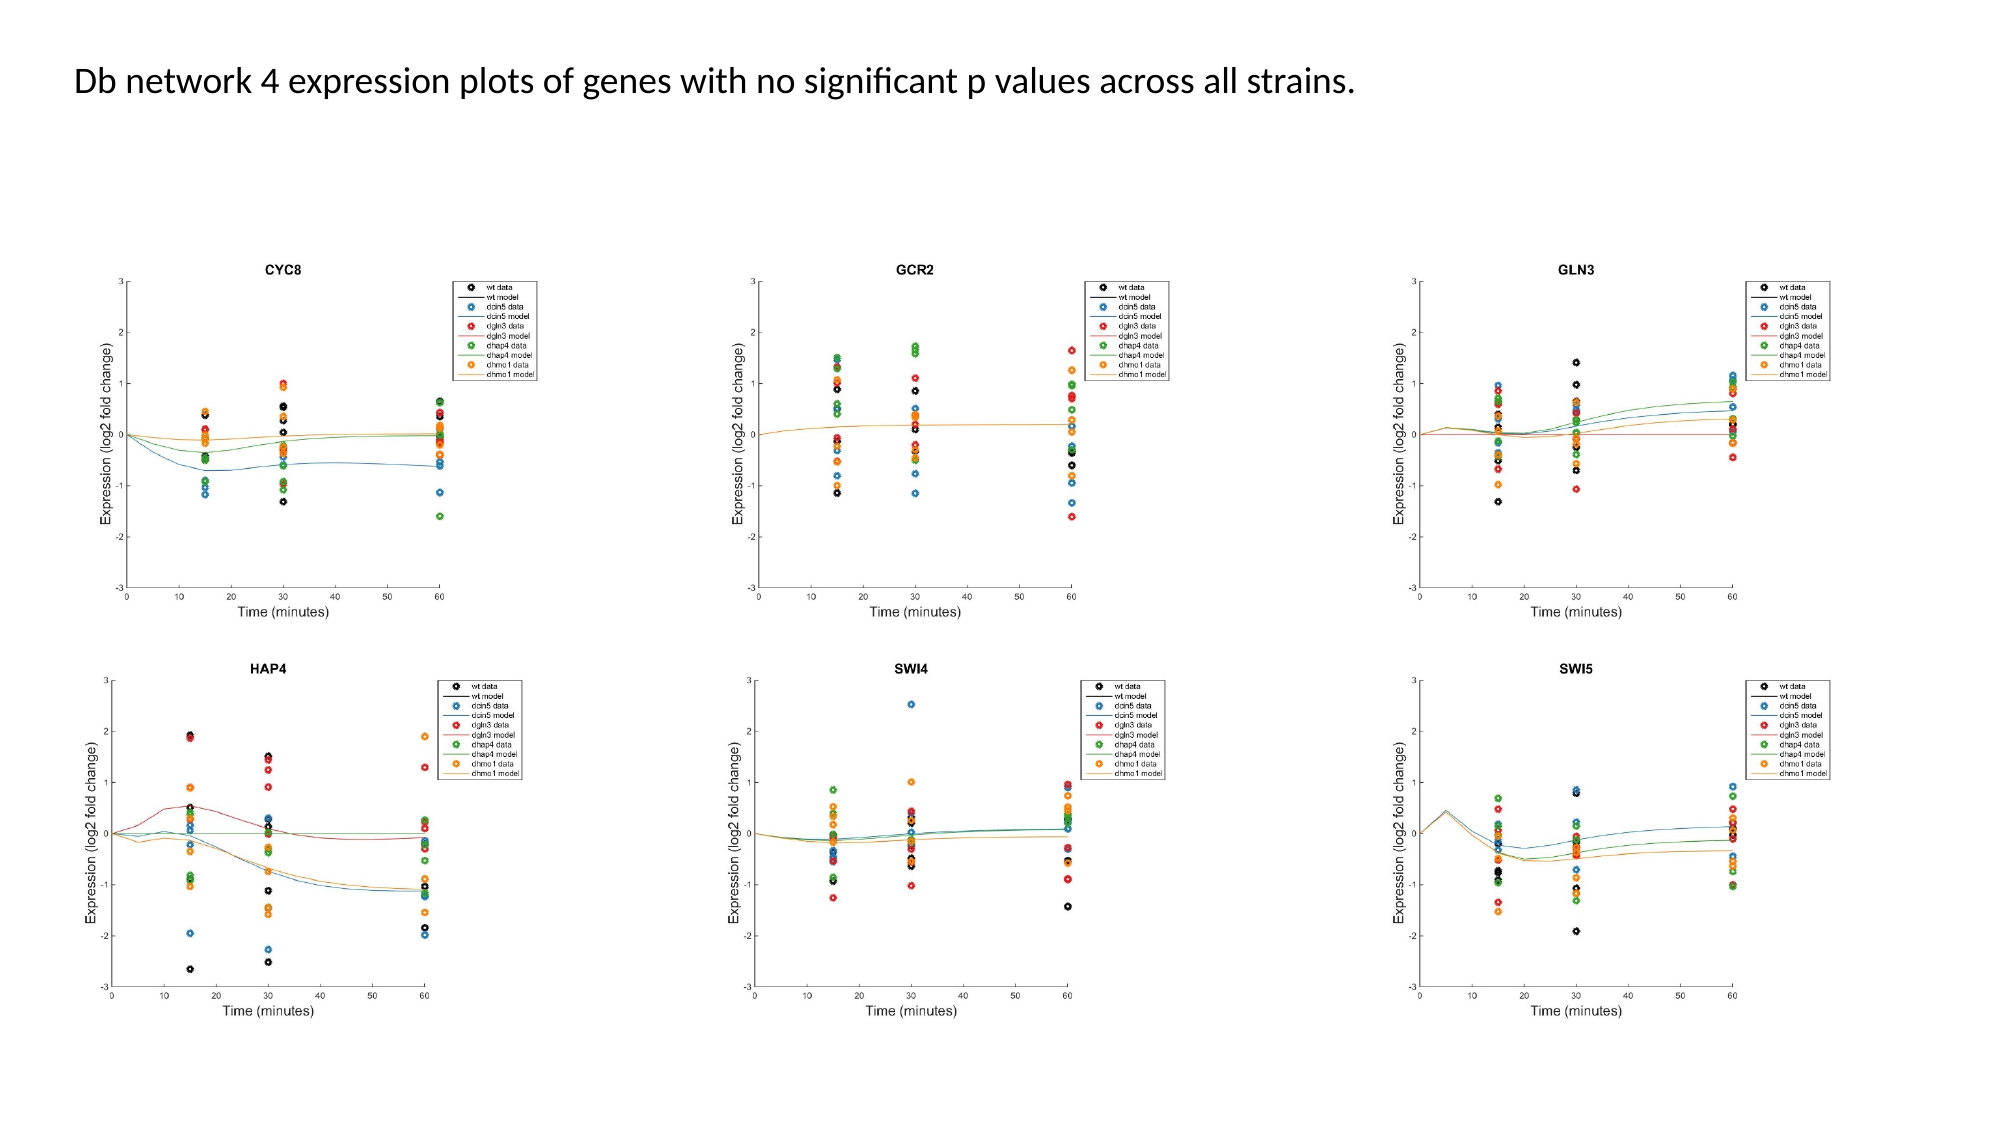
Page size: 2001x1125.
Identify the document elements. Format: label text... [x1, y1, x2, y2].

picture [59, 652, 560, 1028]
picture [706, 253, 1207, 629]
picture [1367, 652, 1868, 1028]
text_box Db network 4 expression plots of genes with no significant p values across all strains. [59, 49, 1891, 109]
picture [702, 652, 1203, 1028]
picture [1367, 253, 1868, 629]
picture [74, 253, 575, 629]
